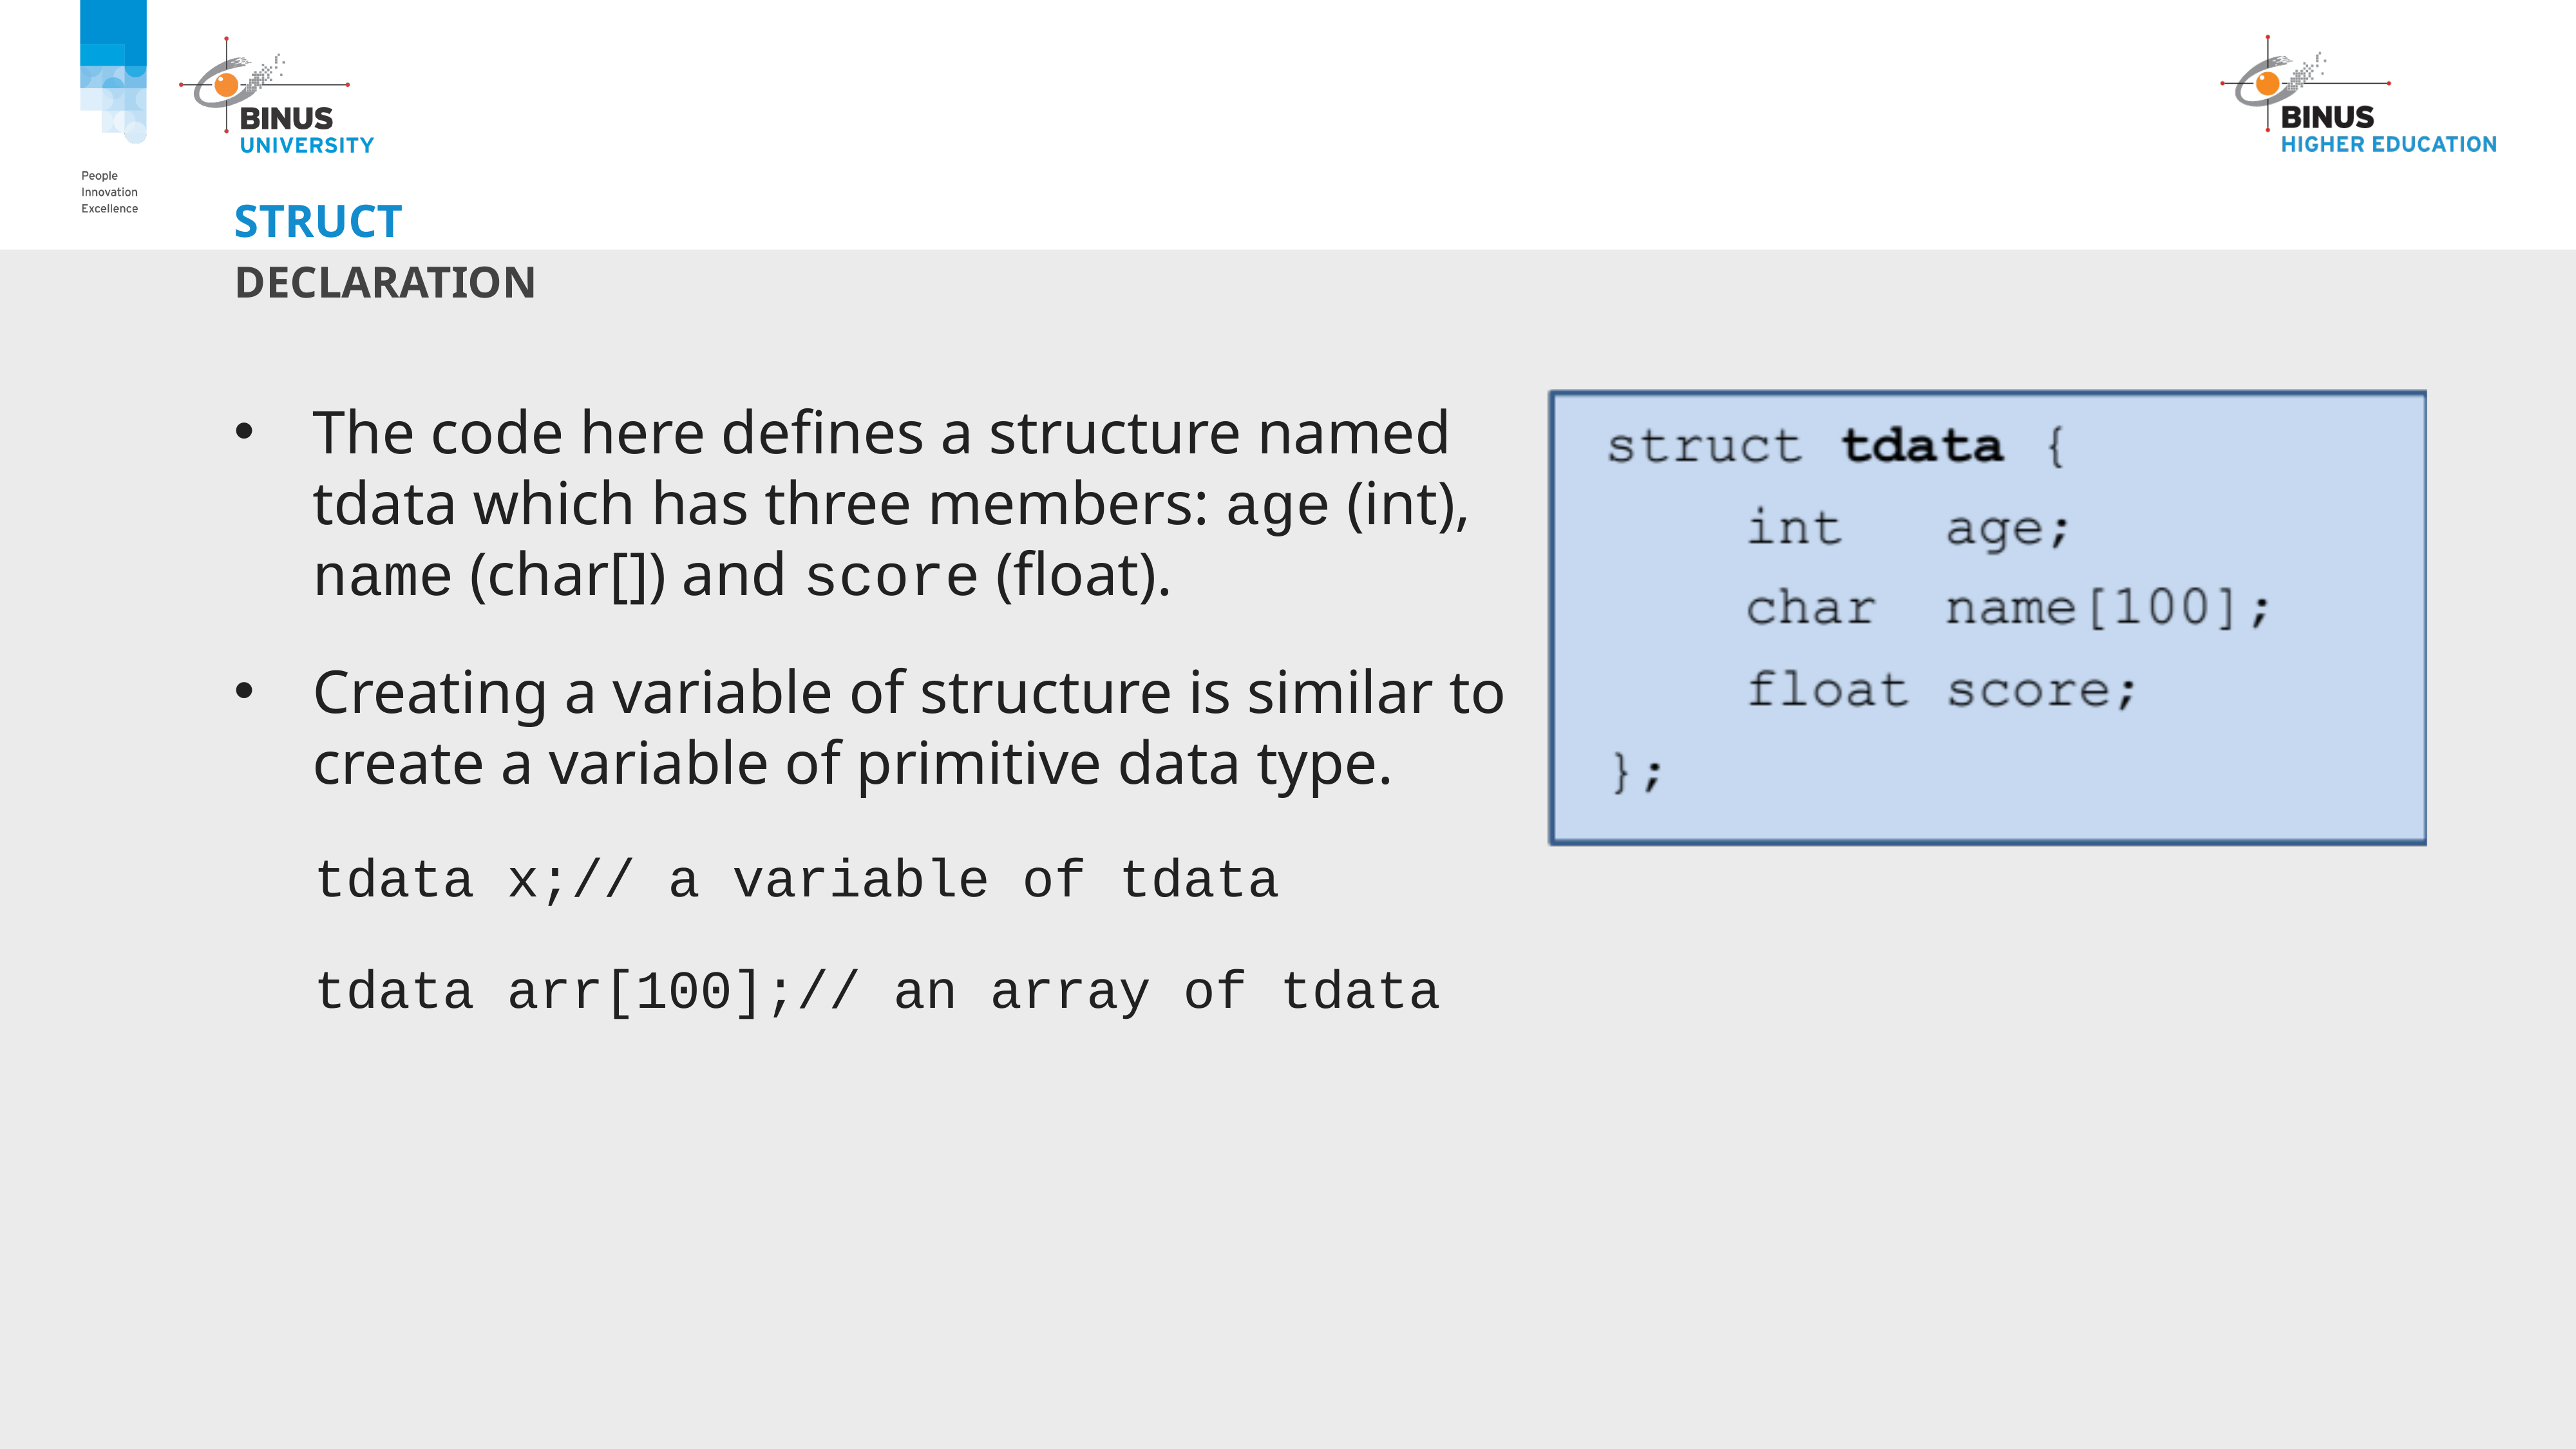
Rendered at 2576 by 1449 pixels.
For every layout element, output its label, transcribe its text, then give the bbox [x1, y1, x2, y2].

picture [2199, 0, 2496, 156]
picture [81, 146, 146, 213]
picture [174, 25, 374, 161]
list declaration [228, 255, 1262, 341]
list The code here defines a structure named tdata which has three members: age (int), name (char[]) and score (float). Creating a variable of structure is similar to create a variable of primitive data type. tdata x;// a variable of tdata tdata arr[100];// an array of tdata [228, 388, 1540, 1252]
picture [1500, 388, 2427, 847]
picture [80, 66, 147, 144]
title struct [228, 197, 1784, 252]
